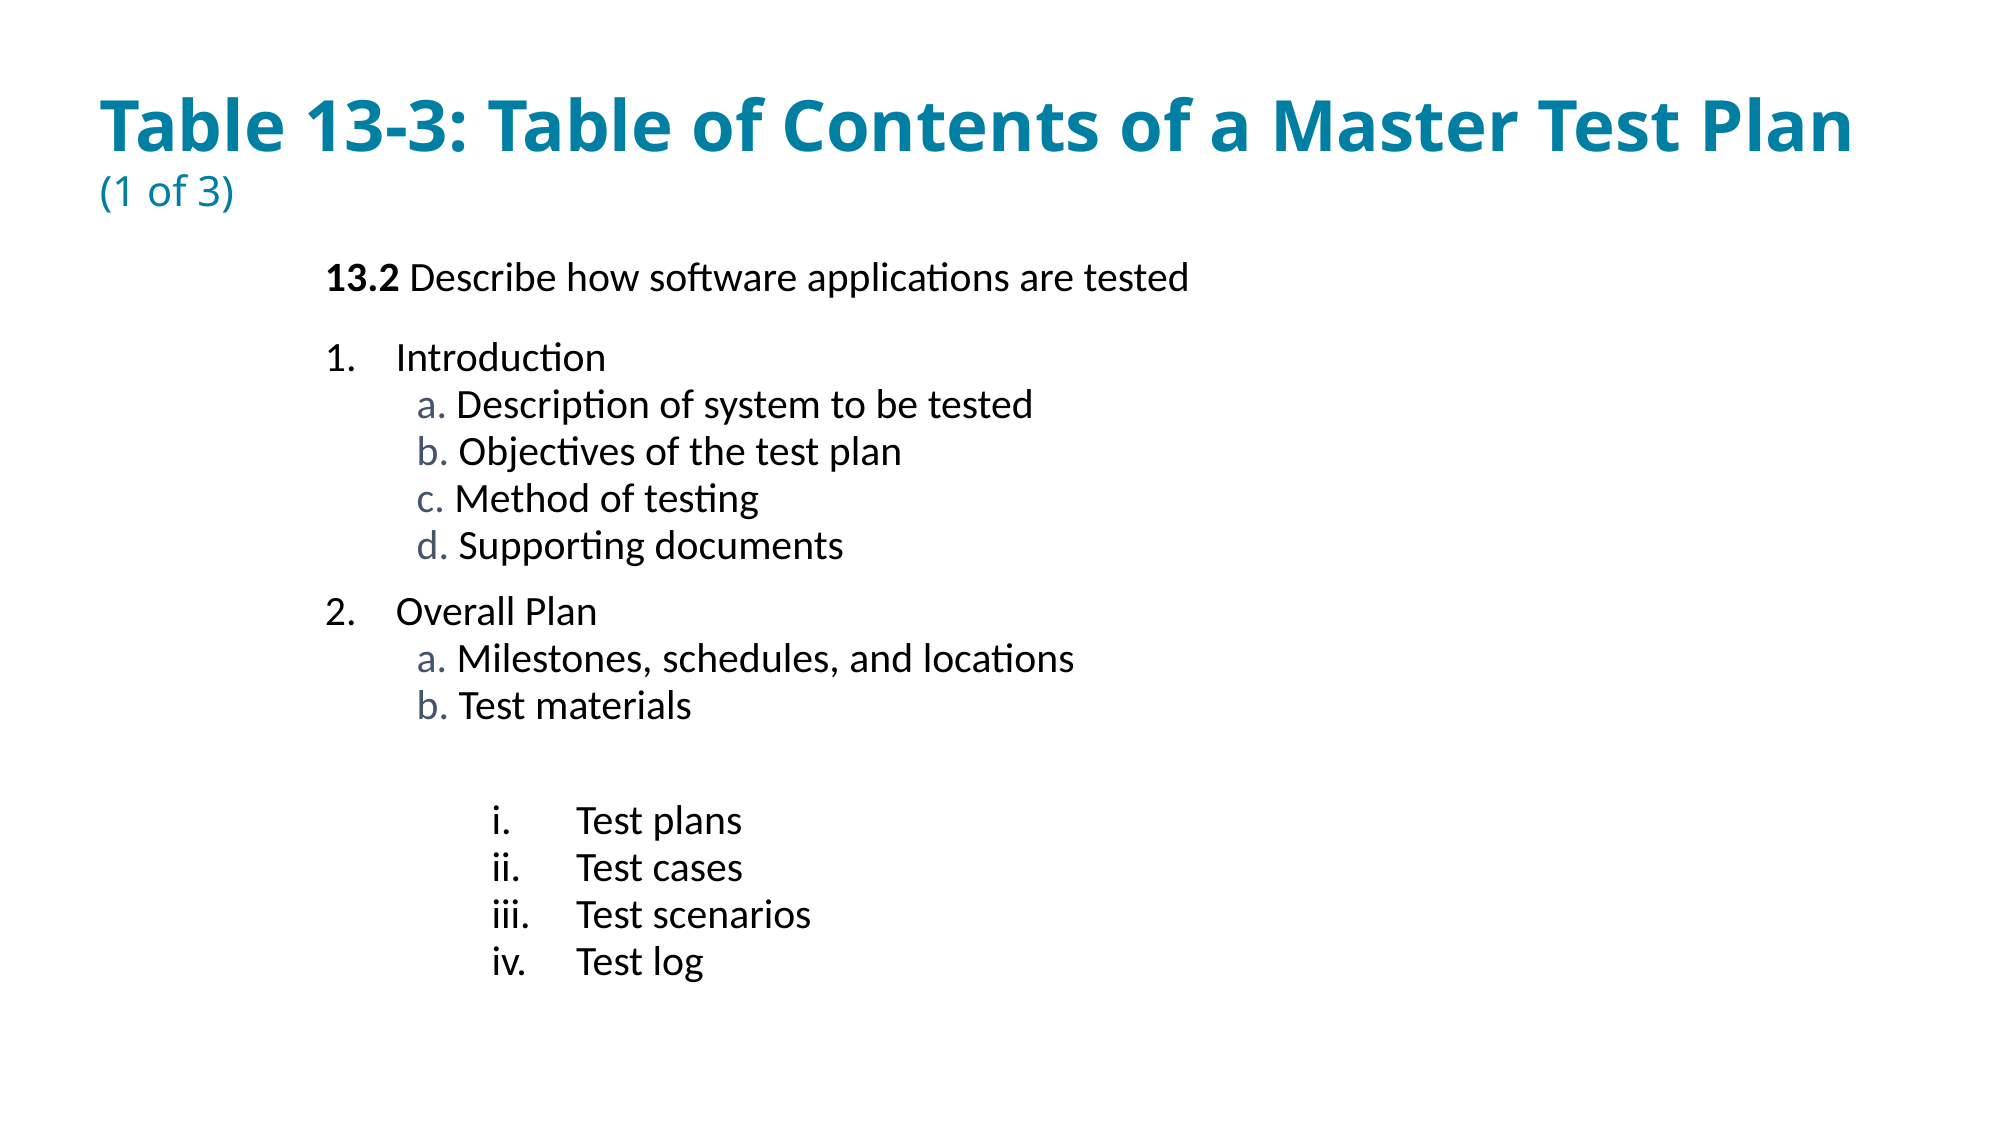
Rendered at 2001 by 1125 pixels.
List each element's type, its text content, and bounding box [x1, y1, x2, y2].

list Test plans Test cases Test scenarios Test log [324, 798, 1675, 1006]
title Table 13-3: Table of Contents of a Master Test Plan (1 of 3) [99, 35, 1900, 216]
list Introduction a. Description of system to be tested b. Objectives of the test plan c. Method of testing d. Supporting documents Overall Plan a. Milestones, schedules, and locations b. Test materials [324, 335, 1675, 789]
list 13.2 Describe how software applications are tested [324, 255, 1675, 315]
